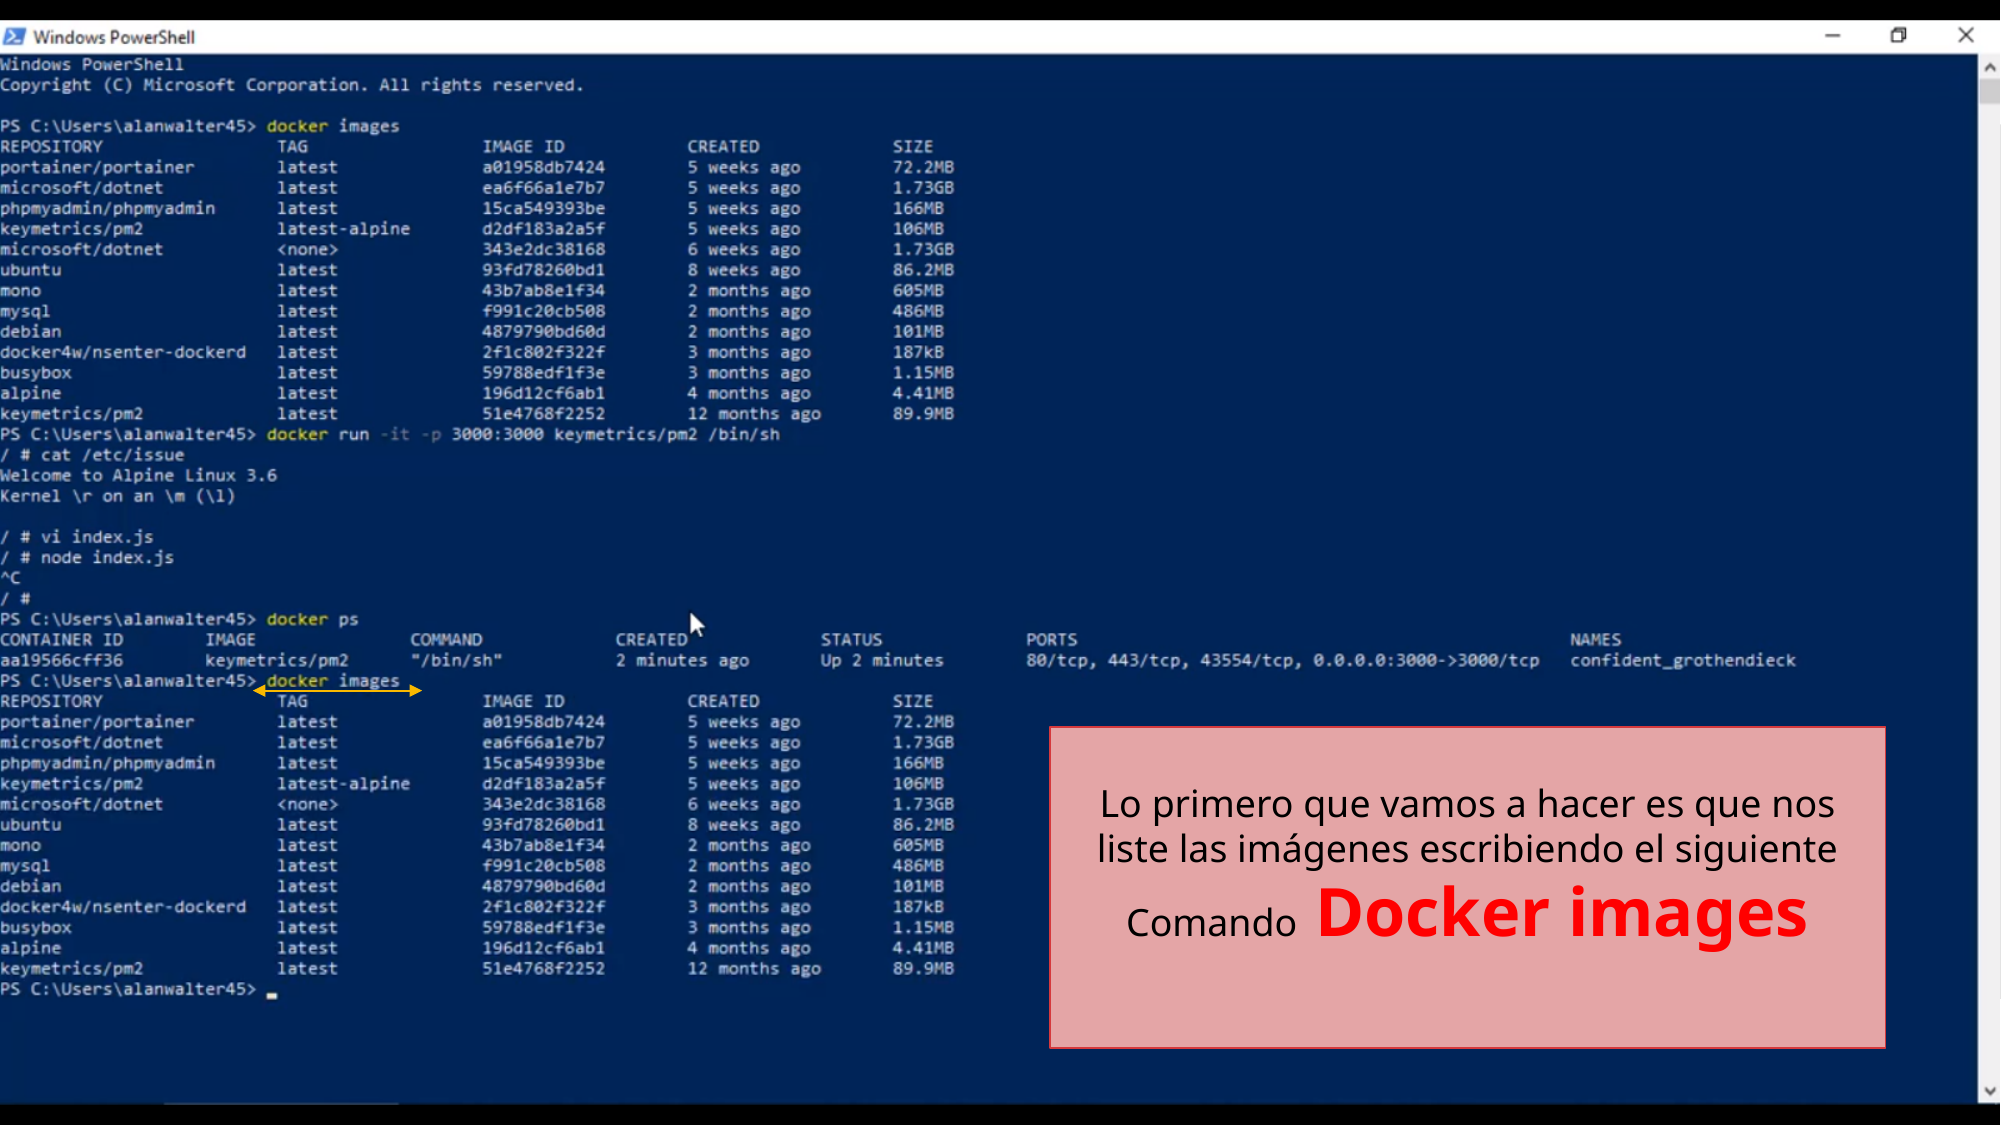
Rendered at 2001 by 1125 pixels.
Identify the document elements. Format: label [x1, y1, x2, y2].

list [0, 0, 2000, 1125]
